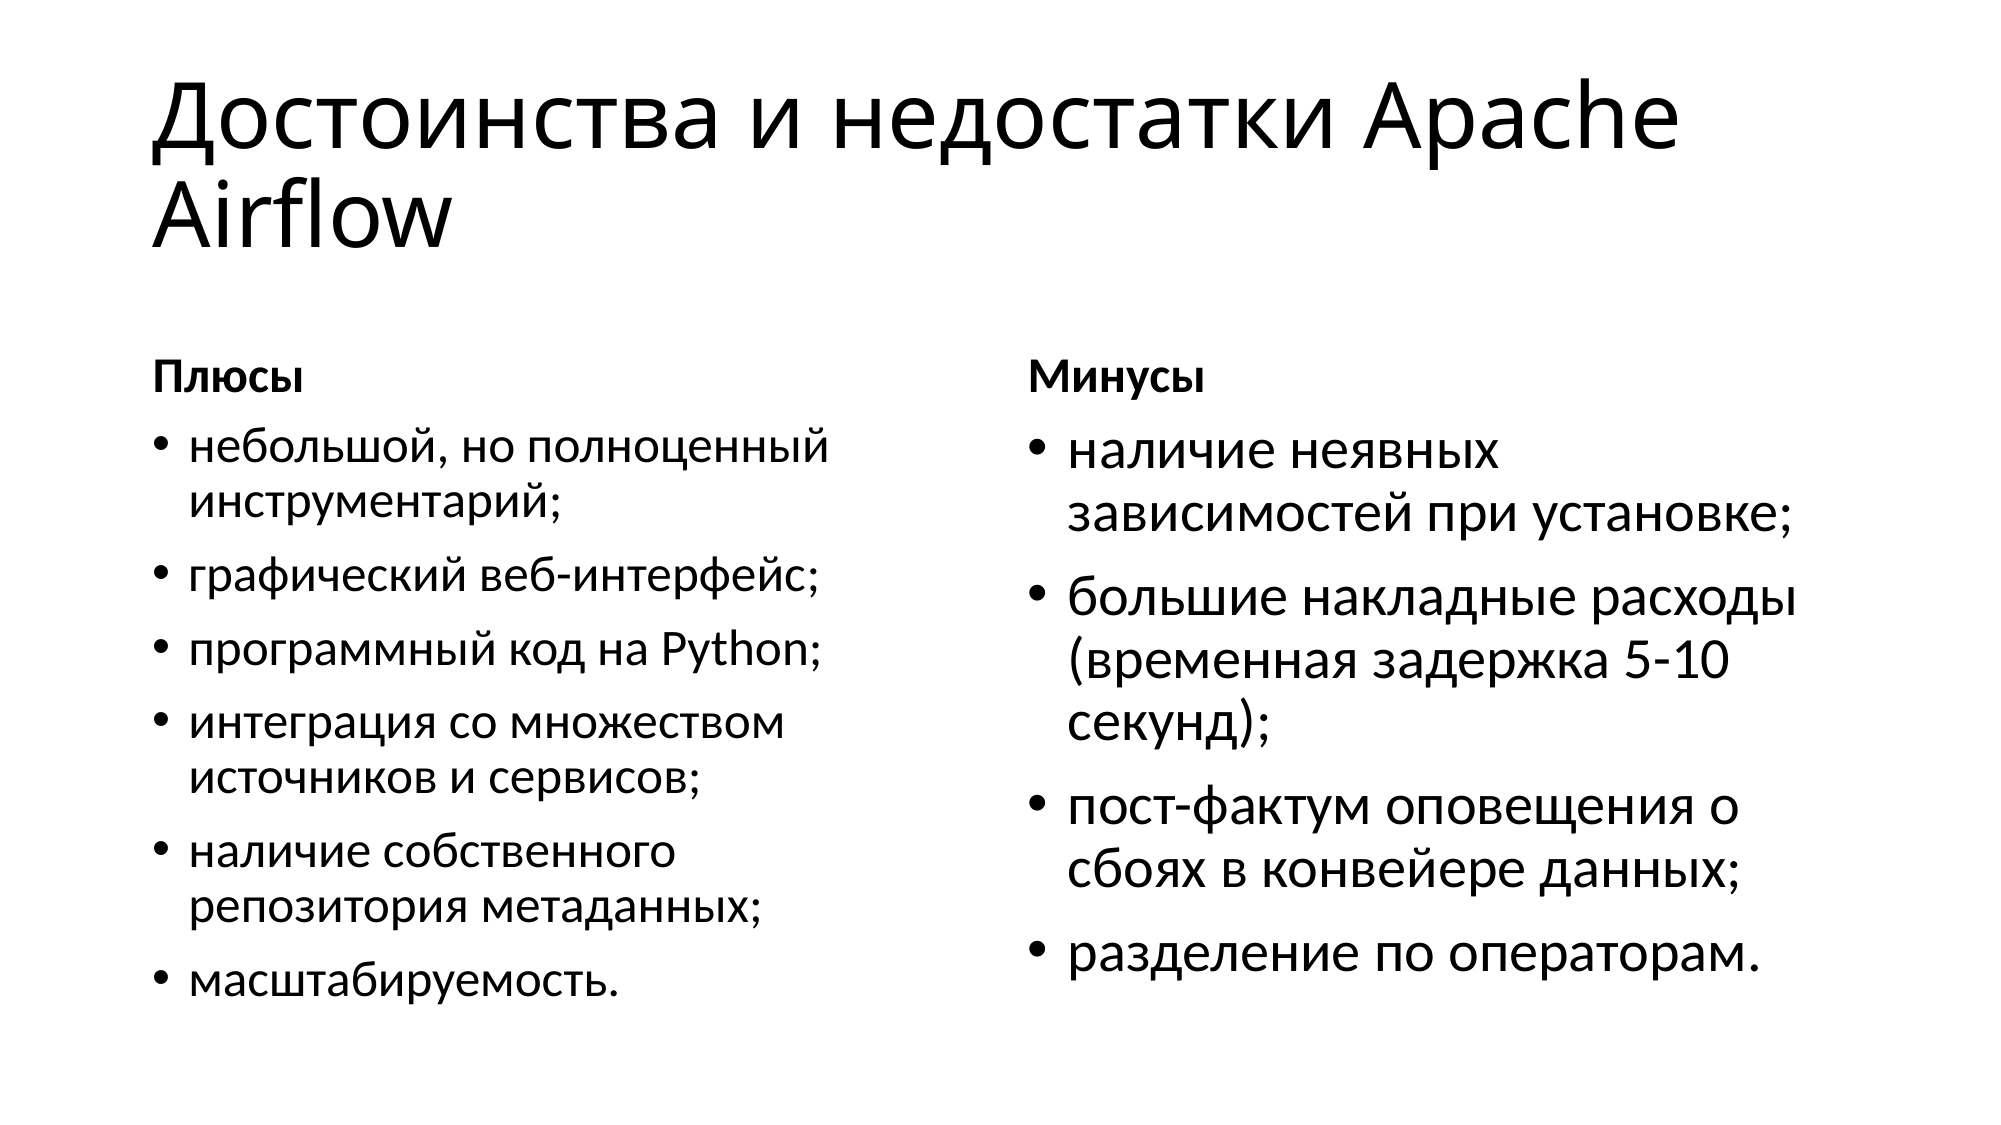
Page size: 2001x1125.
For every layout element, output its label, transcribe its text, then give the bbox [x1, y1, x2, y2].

list Плюсы [137, 275, 984, 410]
list наличие неявных зависимостей при установке; большие накладные расходы (временная задержка 5-10 секунд); пост-фактум оповещения о сбоях в конвейере данных; разделение по операторам. [1012, 410, 1863, 1016]
list небольшой, но полноценный инструментарий; графический веб-интерфейс; программный код на Python; интеграция со множеством источников и сервисов; наличие собственного репозитория метаданных; масштабируемость. [137, 410, 984, 1016]
title Достоинства и недостатки Apache Airflow [137, 59, 1863, 278]
list Минусы [1012, 275, 1863, 410]
